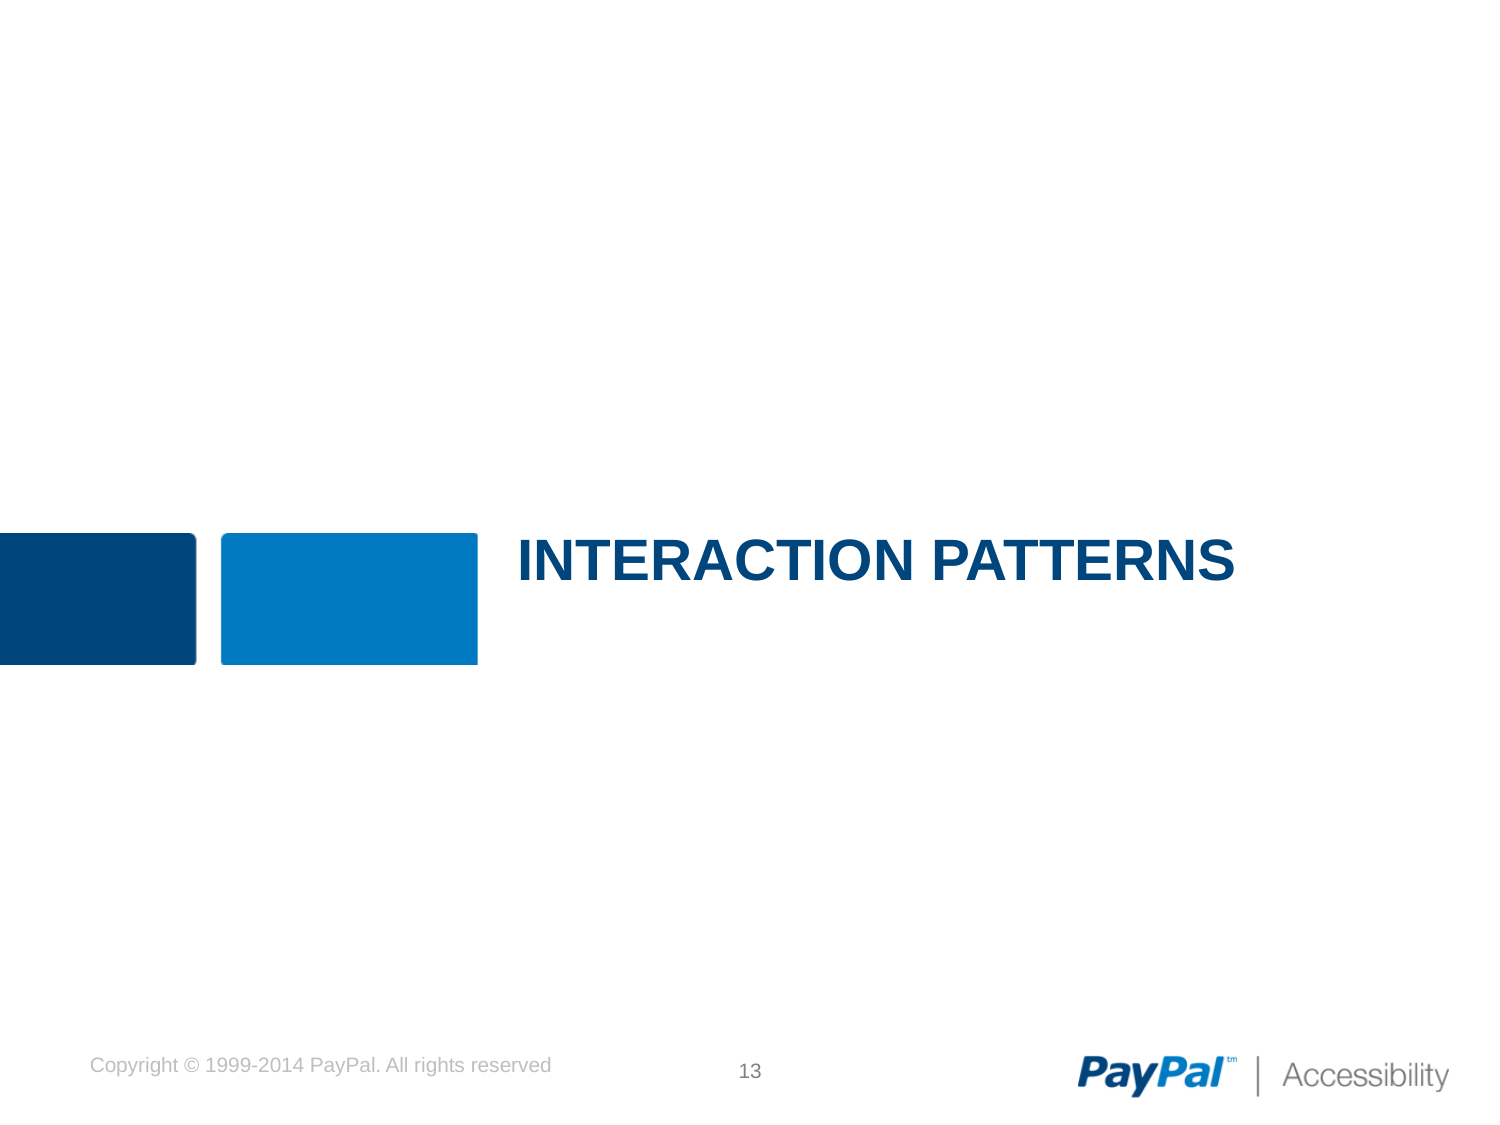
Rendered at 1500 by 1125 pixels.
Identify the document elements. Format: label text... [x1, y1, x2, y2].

picture [1078, 1046, 1449, 1100]
title Interaction Patterns [502, 514, 1444, 601]
